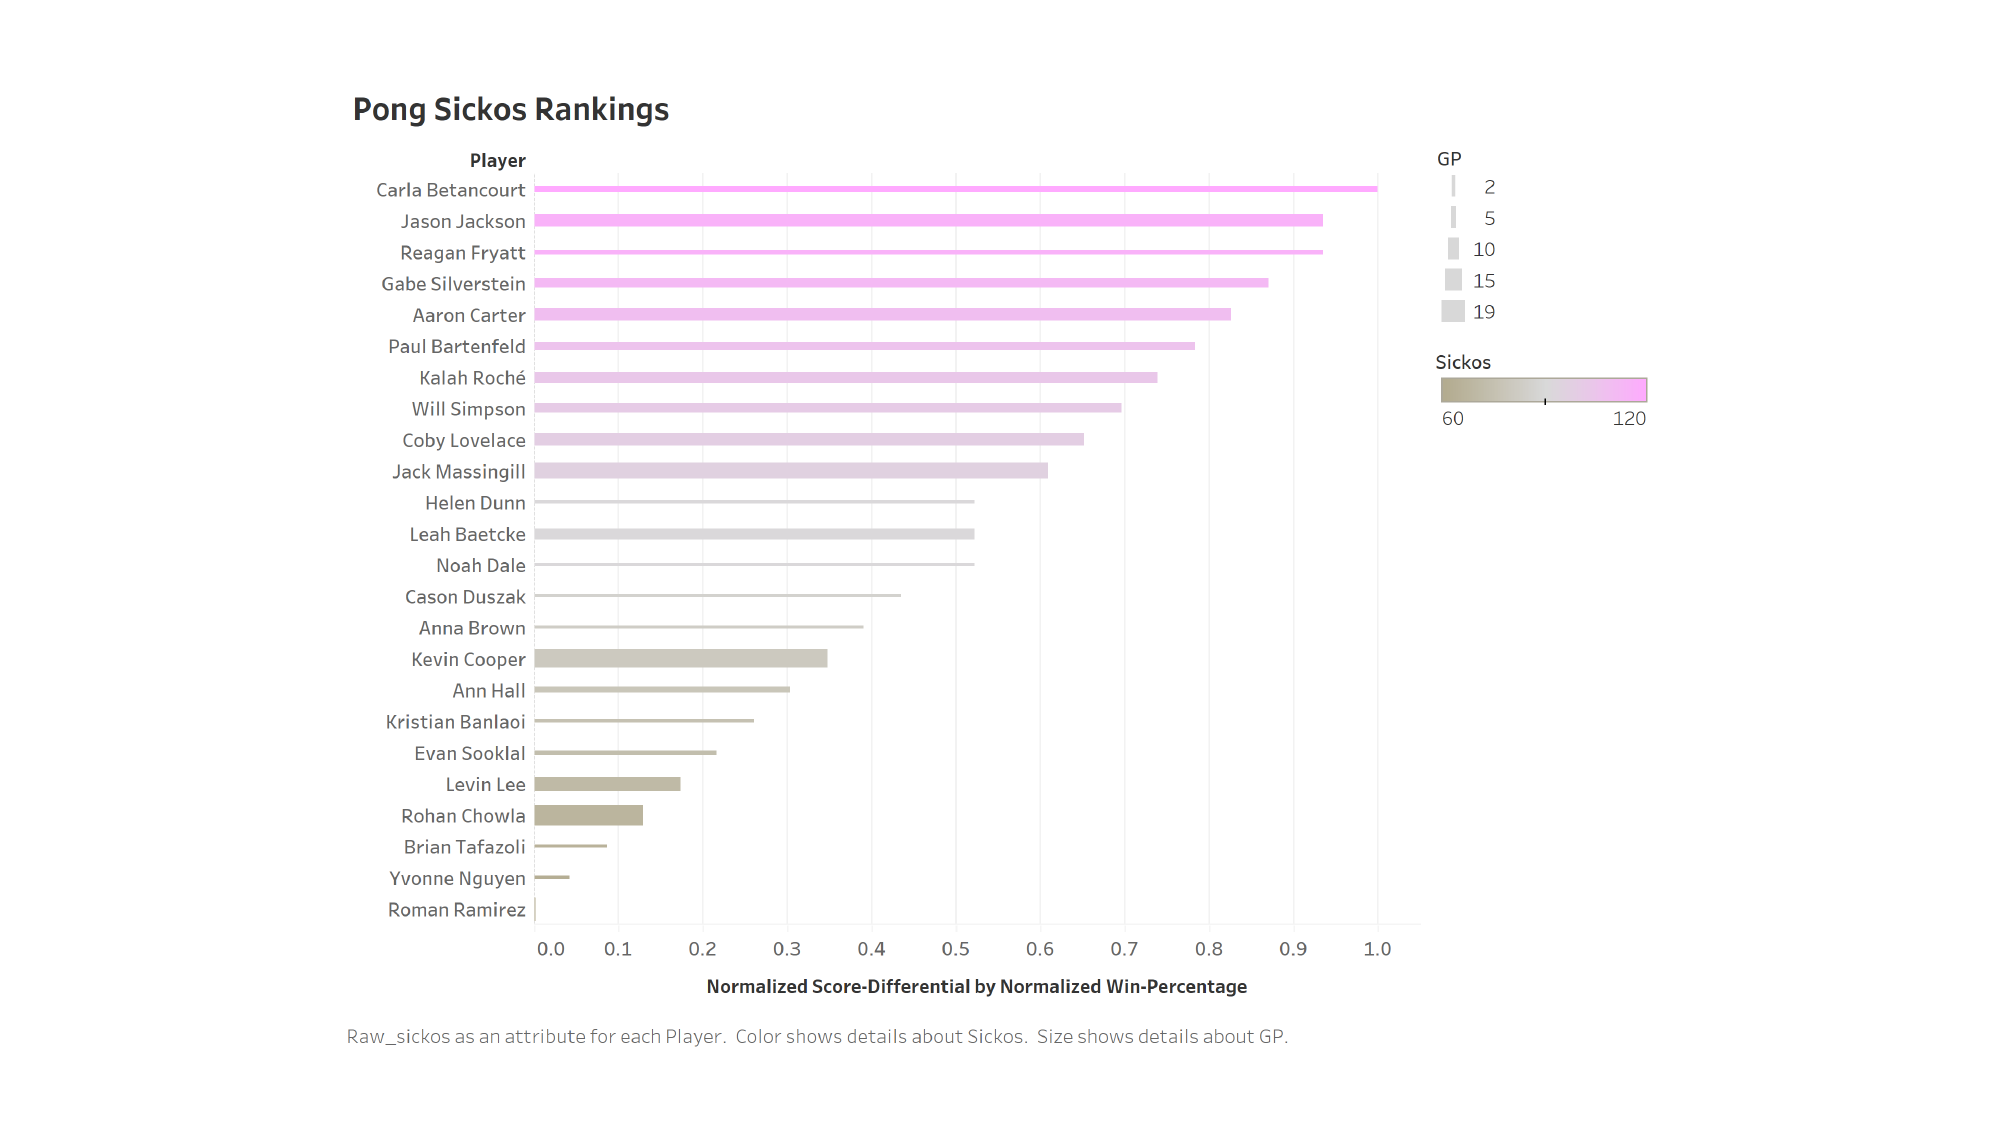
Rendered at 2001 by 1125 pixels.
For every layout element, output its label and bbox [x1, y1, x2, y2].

picture [346, 76, 1654, 1049]
